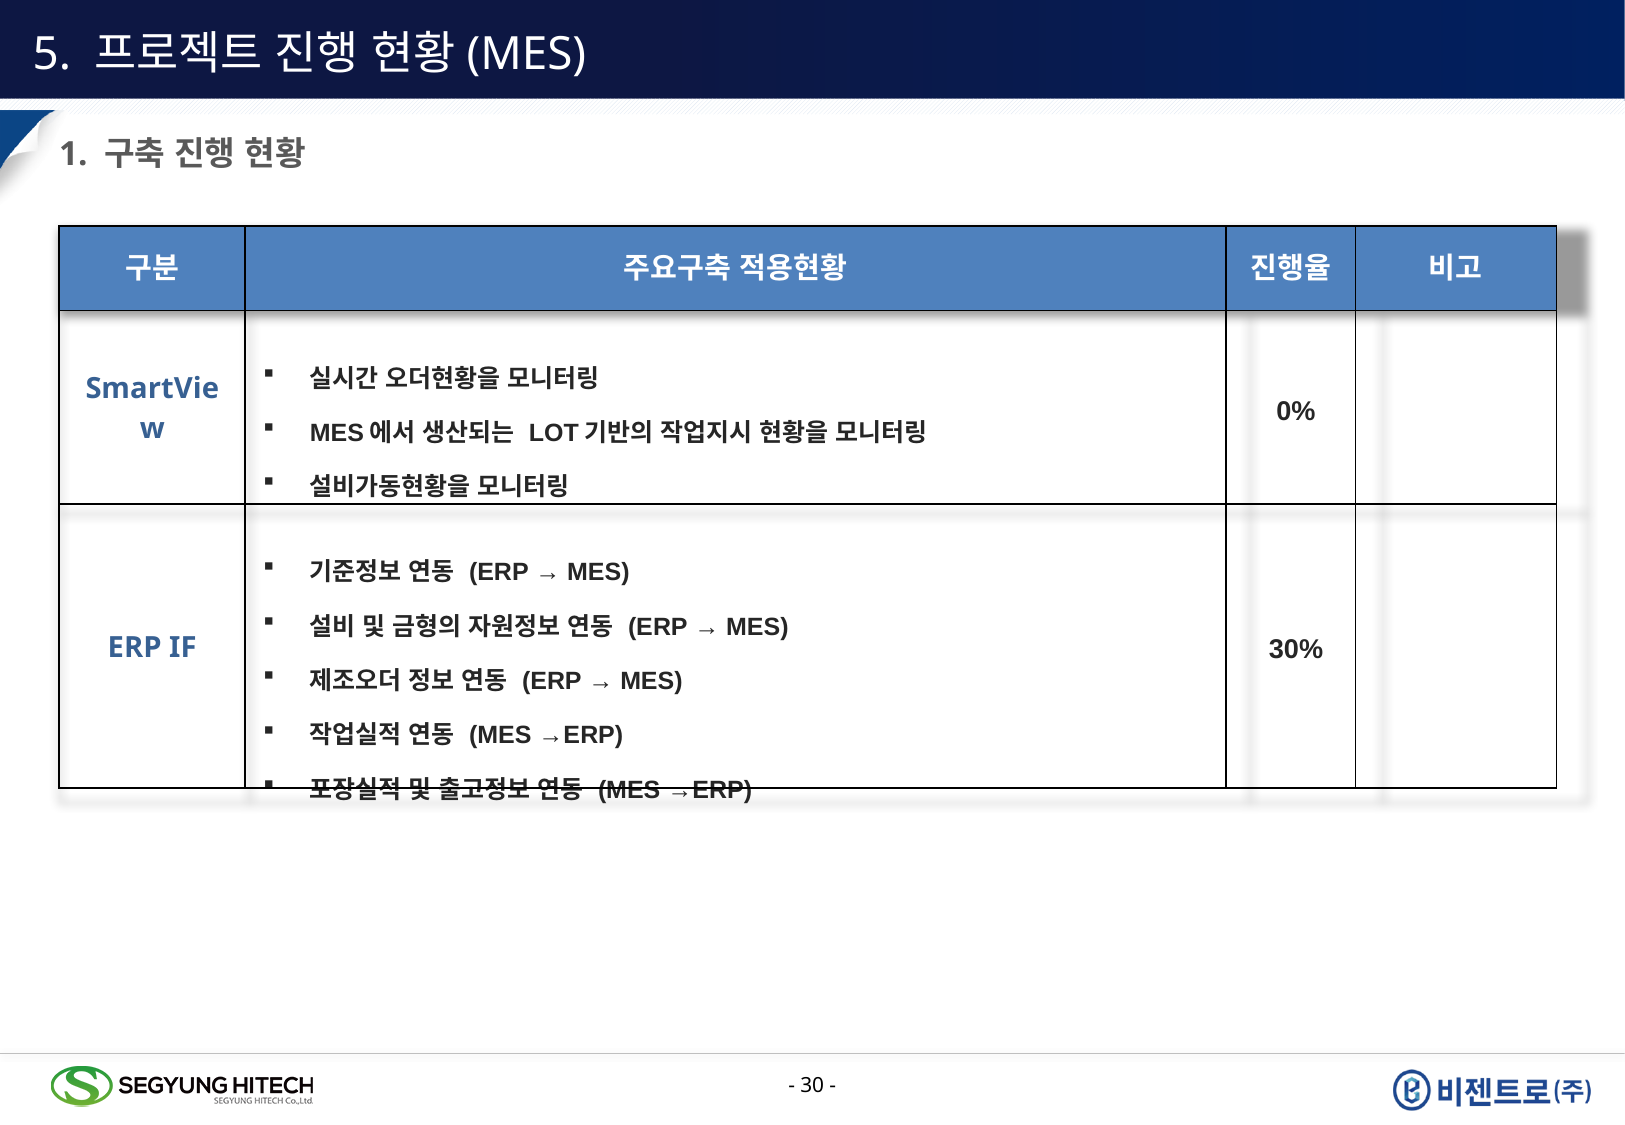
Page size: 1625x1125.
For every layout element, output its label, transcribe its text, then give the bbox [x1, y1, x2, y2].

table_cell SmartView [60, 311, 244, 503]
table_cell 0% [1227, 311, 1355, 503]
table_cell [1356, 311, 1556, 503]
text_box 5. 프로젝트 진행 현황(MES) [32, 21, 1037, 82]
table_cell 실시간 오더현황을 모니터링 MES에서 생산되는 LOT기반의 작업지시 현황을 모니터링 설비가동현황을 모니터링 [246, 311, 1225, 503]
text_box 1. 구축 진행 현황 [59, 132, 1595, 173]
picture [1391, 1069, 1592, 1111]
table_cell ERP IF [60, 505, 244, 787]
table_cell [1356, 505, 1556, 787]
table_header 비고 [1356, 227, 1556, 310]
picture [51, 1066, 313, 1107]
picture [0, 110, 107, 208]
table_header 주요구축 적용현황 [246, 227, 1225, 310]
table_header 구분 [60, 227, 244, 310]
table_cell 30% [1227, 505, 1355, 787]
table_cell 기준정보 연동 (ERP → MES) 설비 및 금형의 자원정보 연동 (ERP → MES) 제조오더 정보 연동 (ERP → MES) 작업실적 연동 (MES →ERP) 포장실적 및 출고정보 연동 (MES →ERP) [246, 505, 1225, 787]
table_header 진행율 [1227, 227, 1355, 310]
